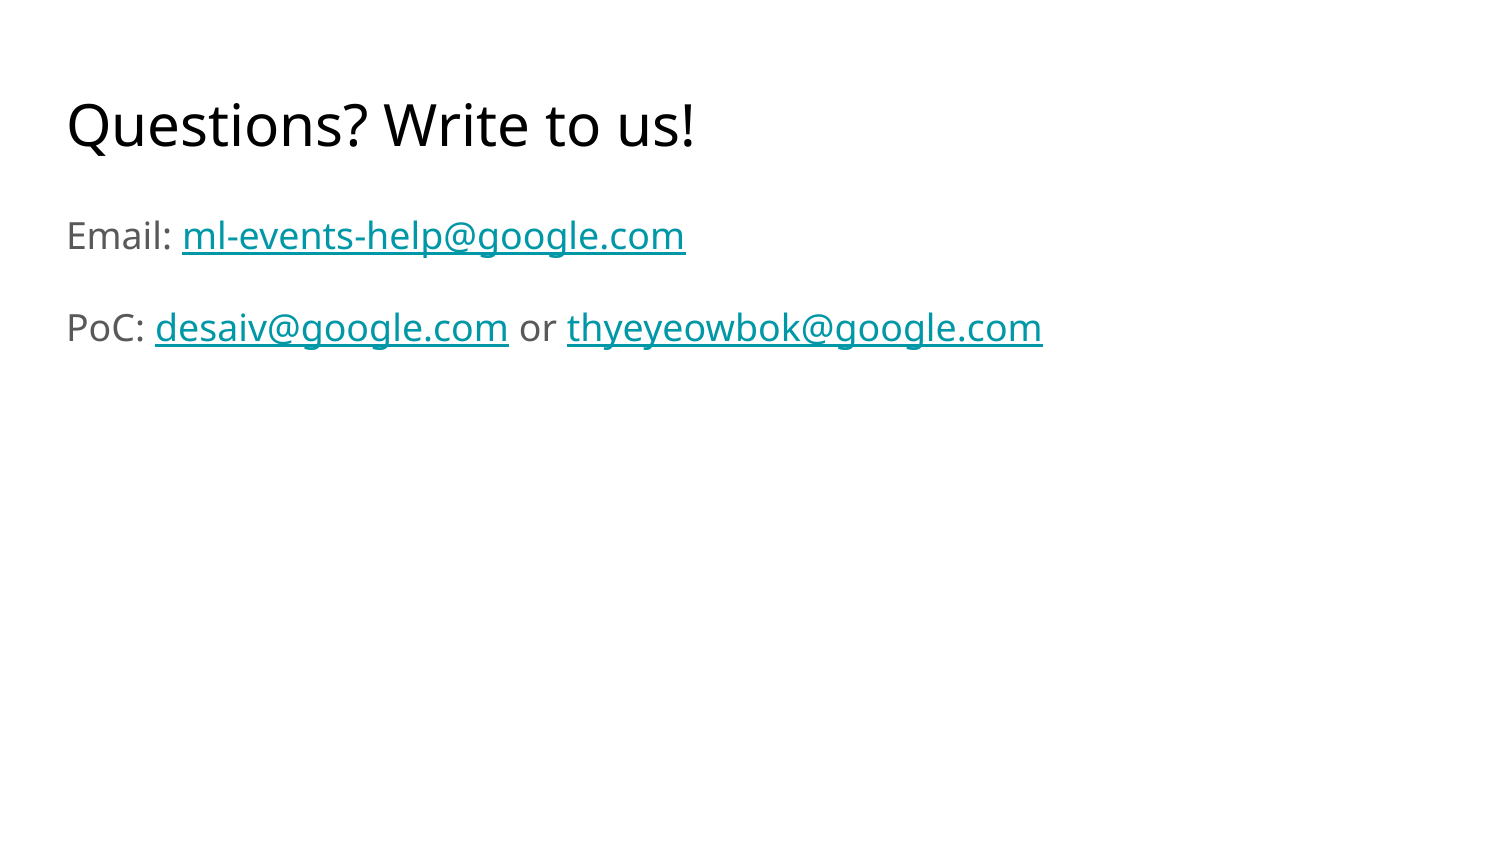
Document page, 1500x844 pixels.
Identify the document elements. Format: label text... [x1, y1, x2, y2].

list Email: ml-events-help@google.com PoC: desaiv@google.com or thyeyeowbok@google.com [51, 189, 1449, 750]
title Questions? Write to us! [51, 72, 1449, 167]
